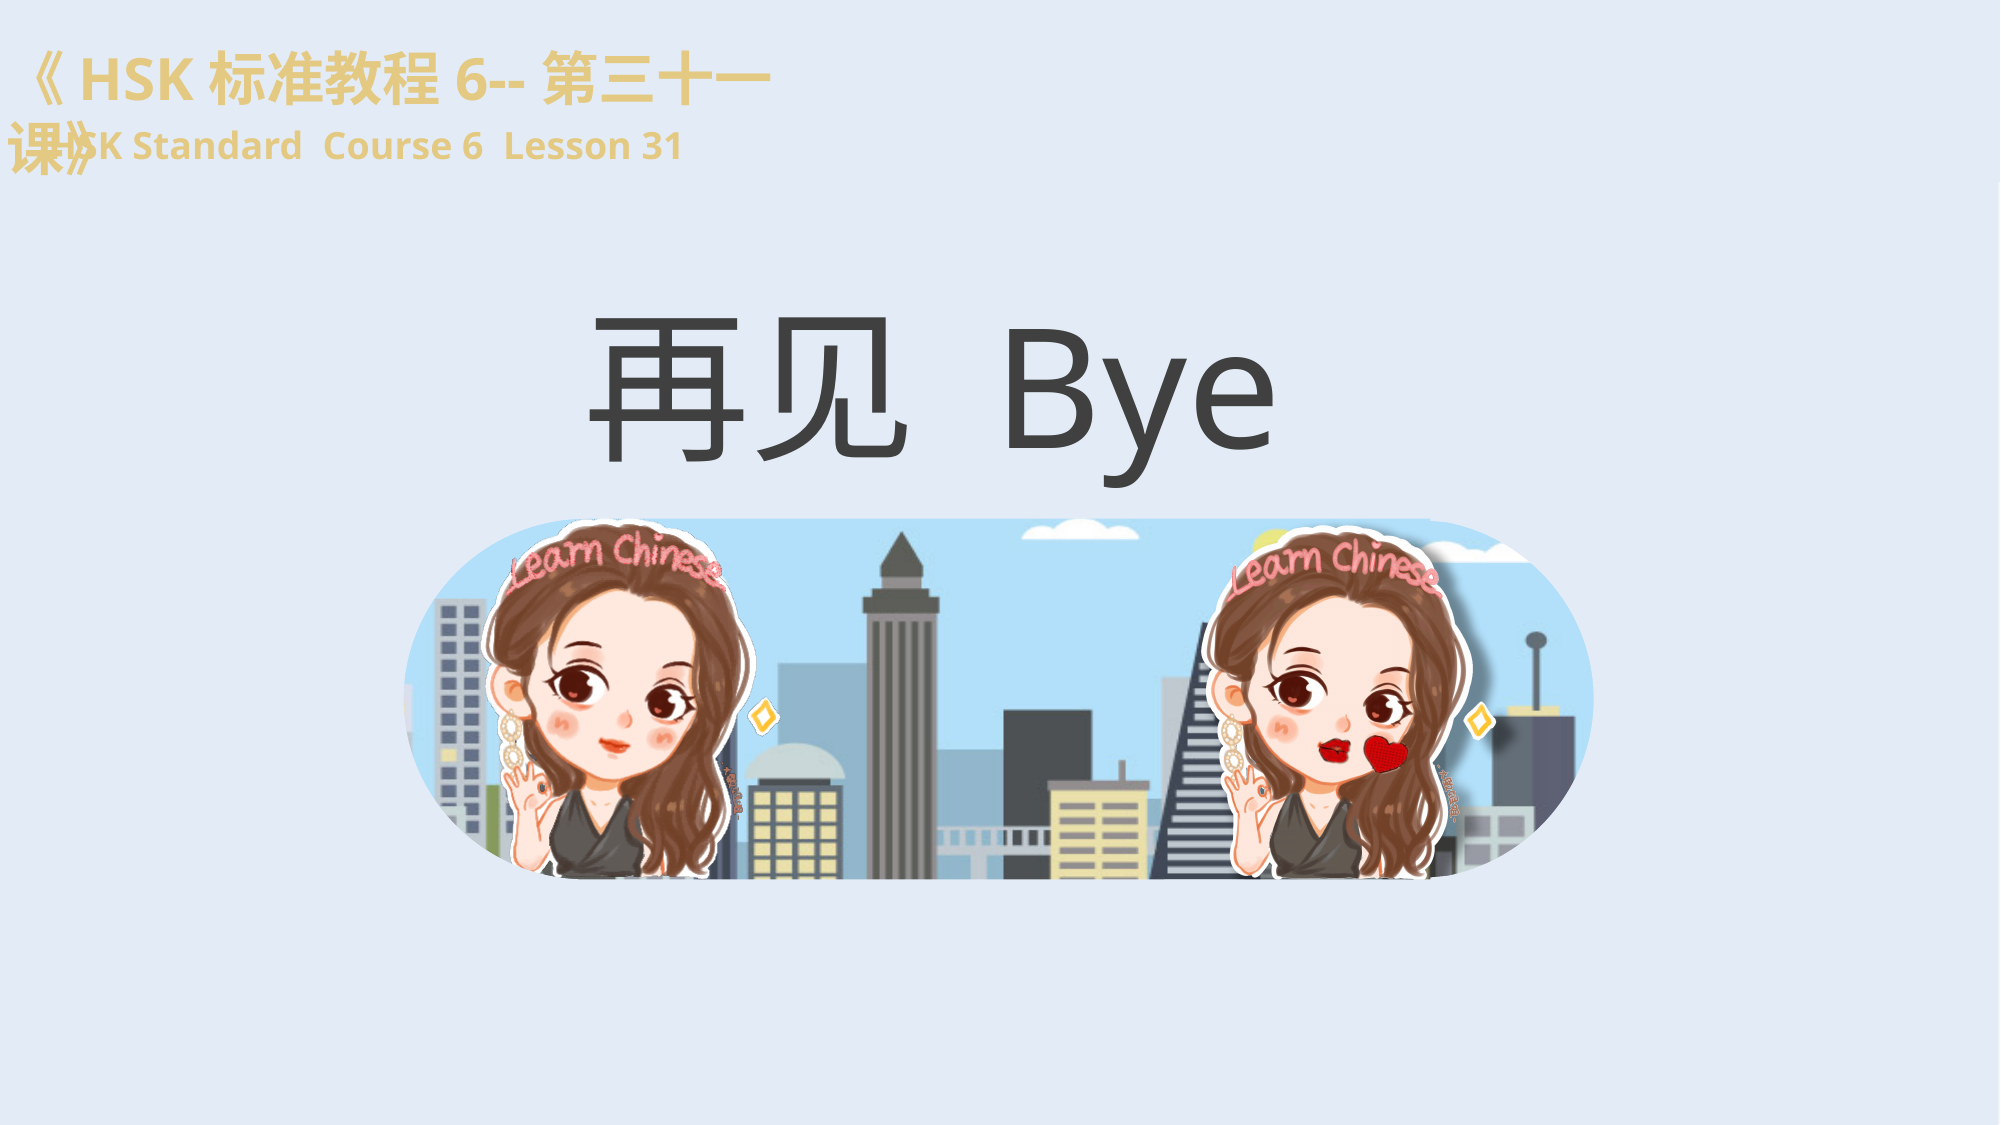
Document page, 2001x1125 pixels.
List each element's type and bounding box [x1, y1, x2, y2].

text_box [0, 0, 2000, 1125]
